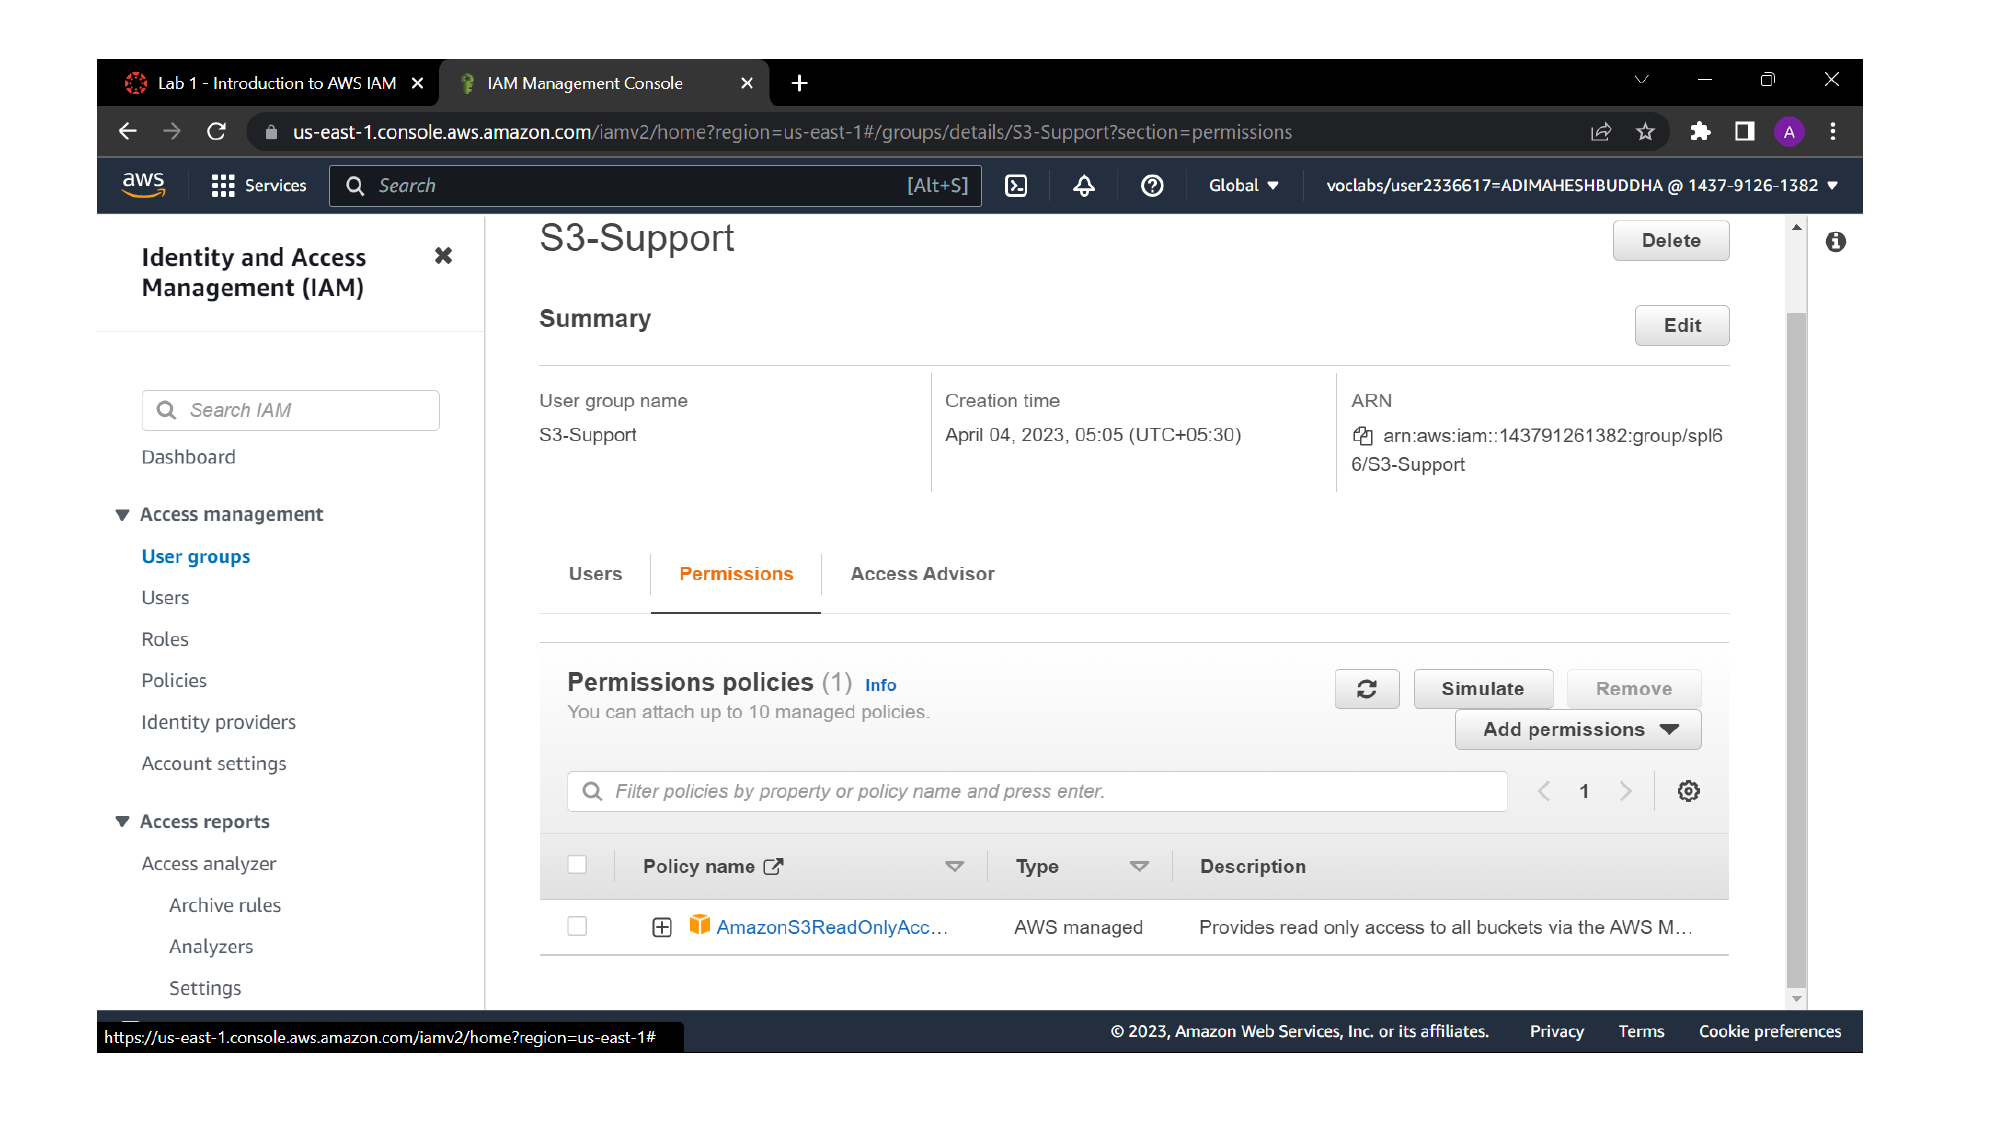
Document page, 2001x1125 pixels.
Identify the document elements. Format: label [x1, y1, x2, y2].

list [96, 59, 1863, 1053]
